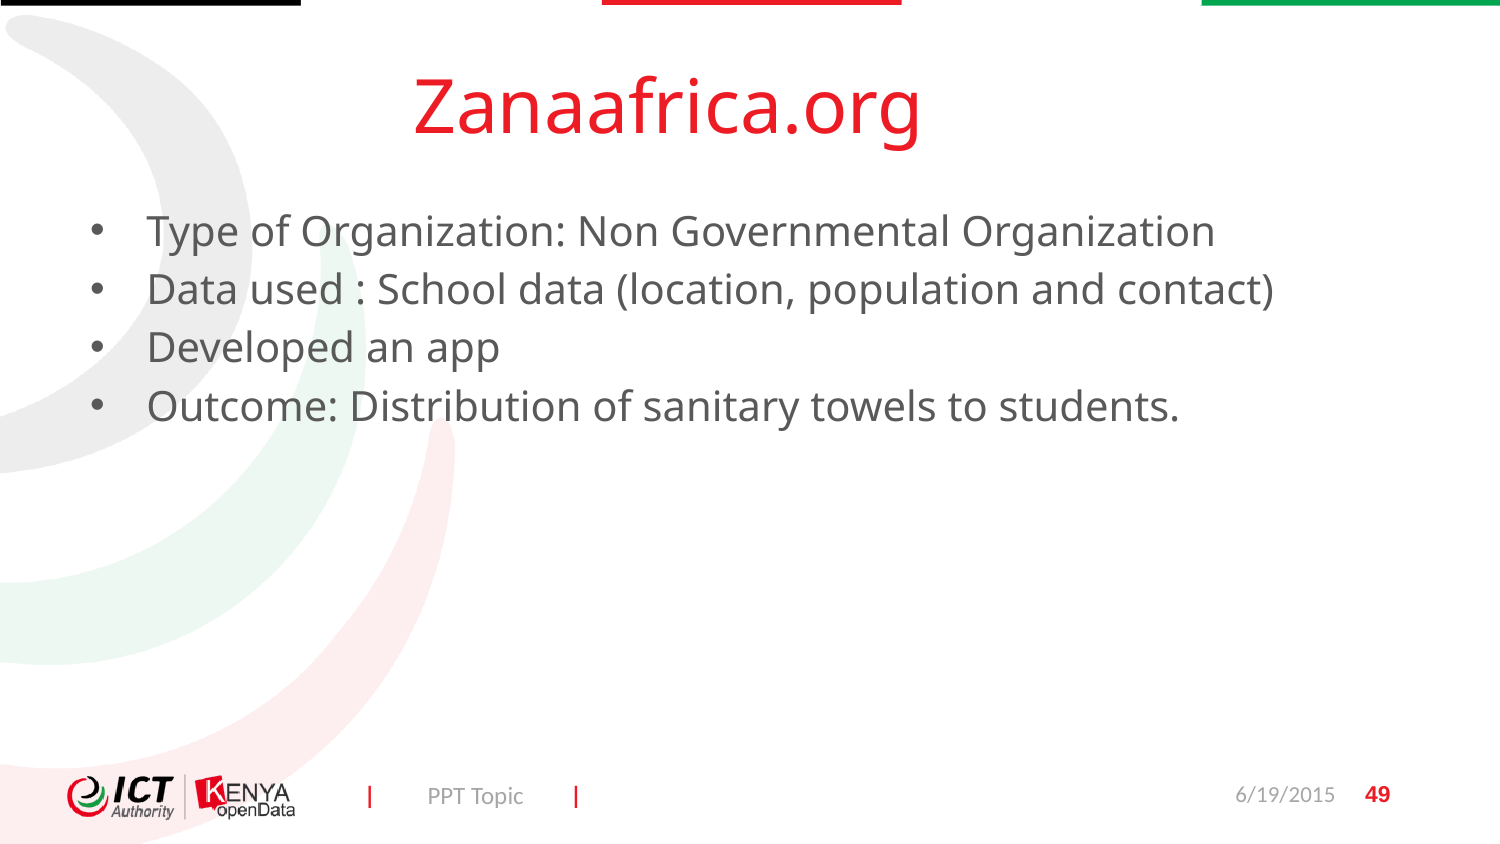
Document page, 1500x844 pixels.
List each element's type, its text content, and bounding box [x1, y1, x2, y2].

picture [0, 15, 463, 844]
list Type of Organization: Non Governmental Organization Data used : School data (location, population and contact) Developed an app Outcome: Distribution of sanitary towels to students. [75, 196, 1425, 754]
title Zanaafrica.org [75, 33, 1263, 175]
